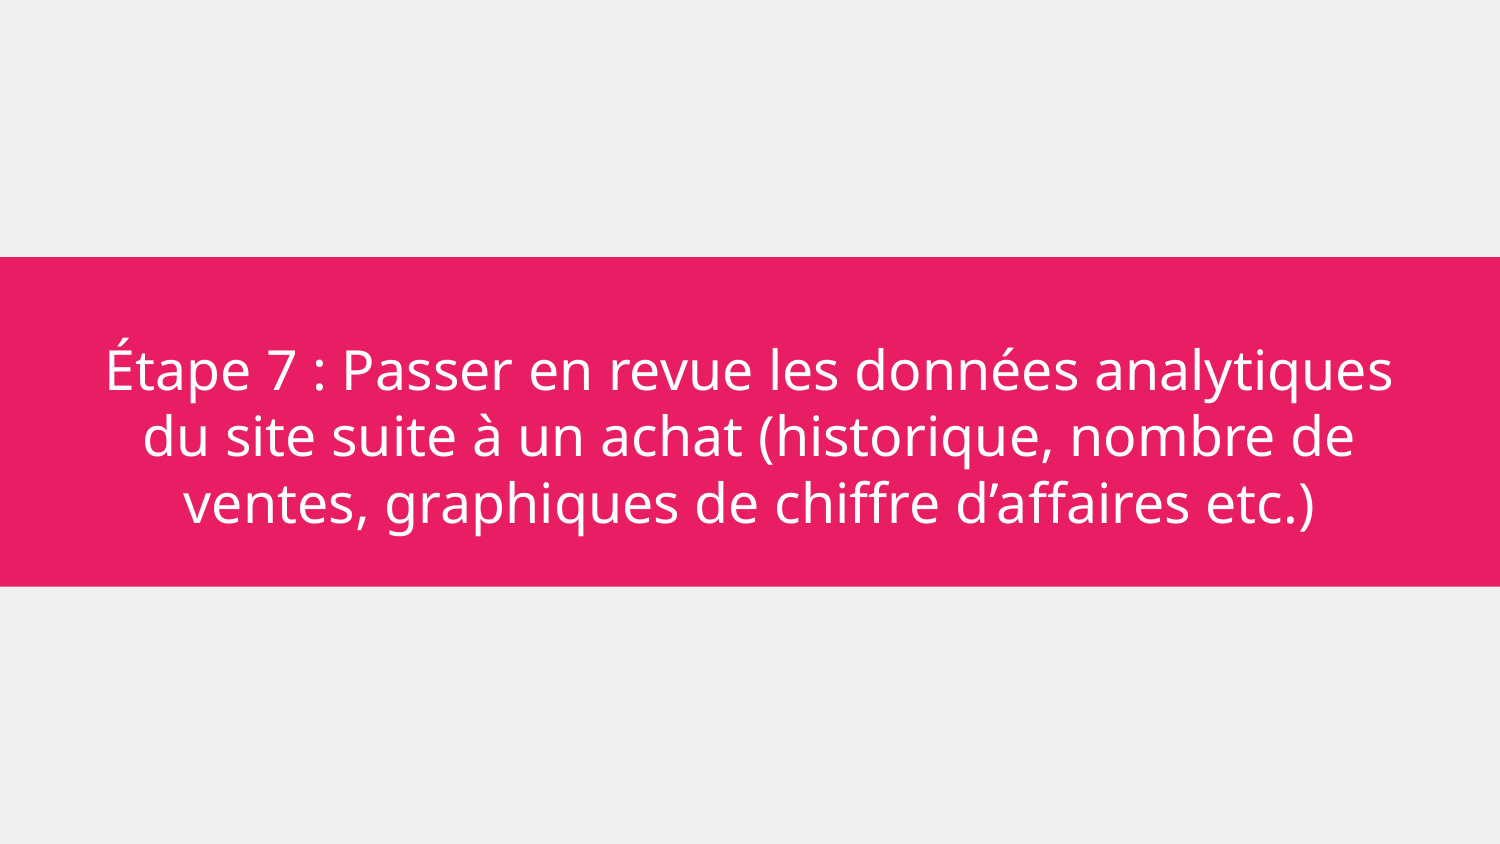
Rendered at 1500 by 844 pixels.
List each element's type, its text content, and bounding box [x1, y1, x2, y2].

title Étape 7 : Passer en revue les données analytiques du site suite à un achat (historique, nombre de ventes, graphiques de chiffre d’affaires etc.) [70, 309, 1430, 559]
